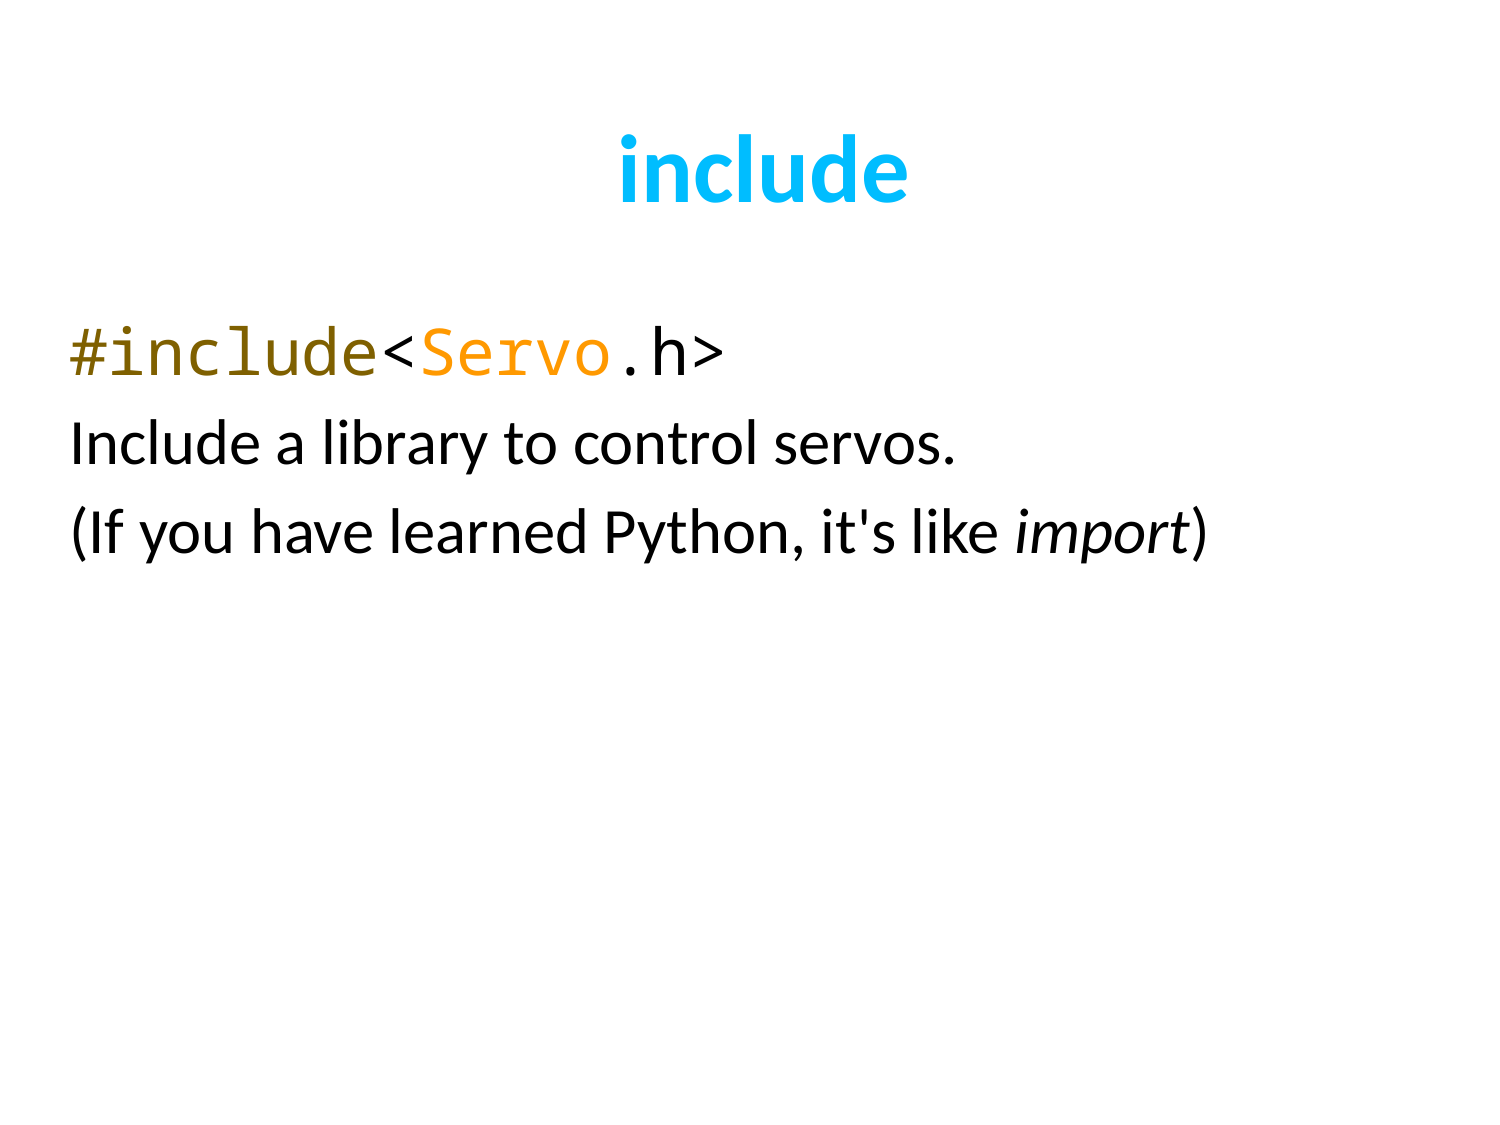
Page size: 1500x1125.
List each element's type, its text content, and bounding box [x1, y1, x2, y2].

text_box include [213, 99, 1314, 229]
text_box #include<Servo.h> Include a library to control servos. (If you have learned Python, it's like import) [58, 288, 1442, 1009]
